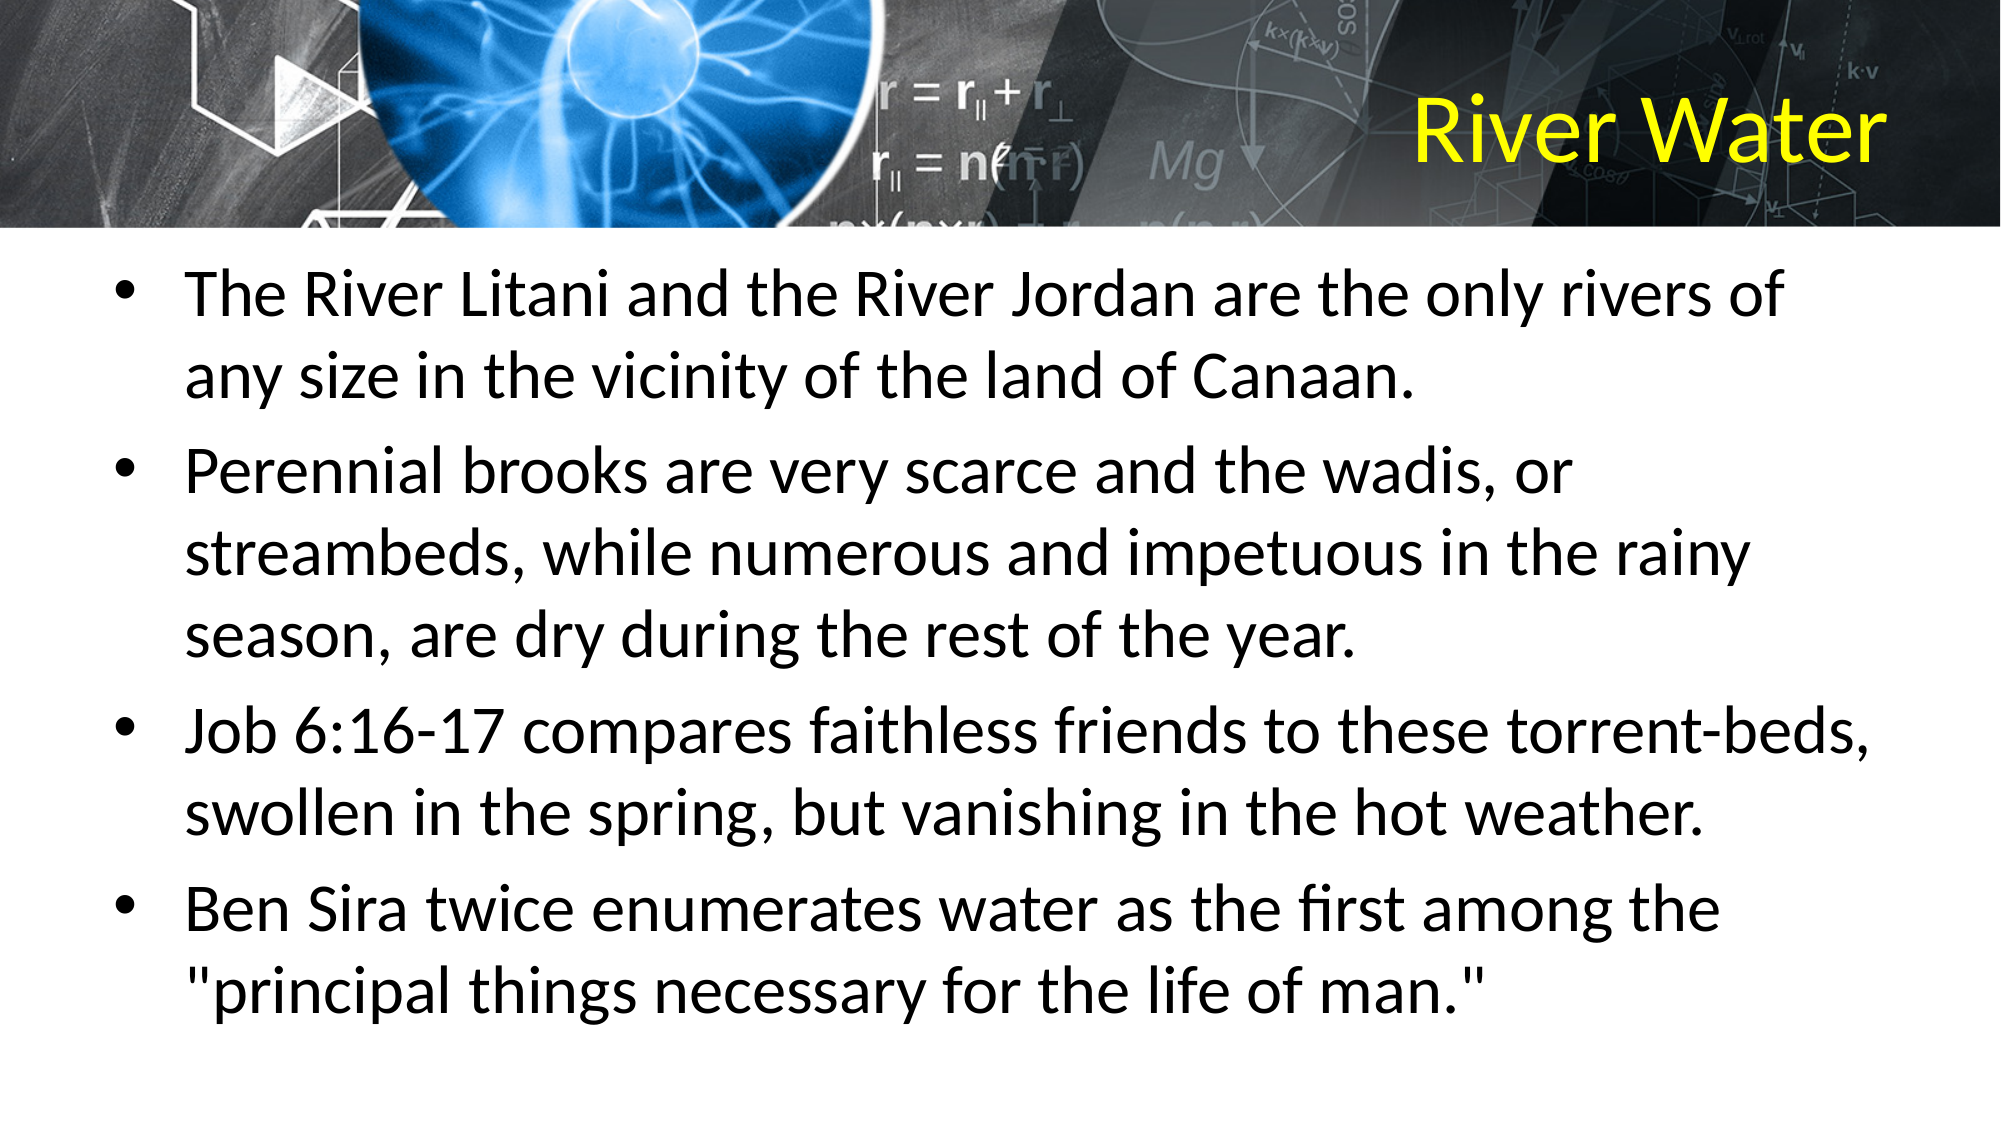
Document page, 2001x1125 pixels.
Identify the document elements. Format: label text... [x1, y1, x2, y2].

title River Water [98, 39, 1905, 207]
list The River Litani and the River Jordan are the only rivers of any size in the vicinity of the land of Canaan. Perennial brooks are very scarce and the wadis, or streambeds, while numerous and impetuous in the rainy season, are dry during the rest of the year. Job 6:16-17 compares faithless friends to these torrent-beds, swollen in the spring, but vanishing in the hot weather. Ben Sira twice enumerates water as the first among the "principal things necessary for the life of man." [98, 240, 1902, 1064]
picture [0, 0, 2001, 1125]
